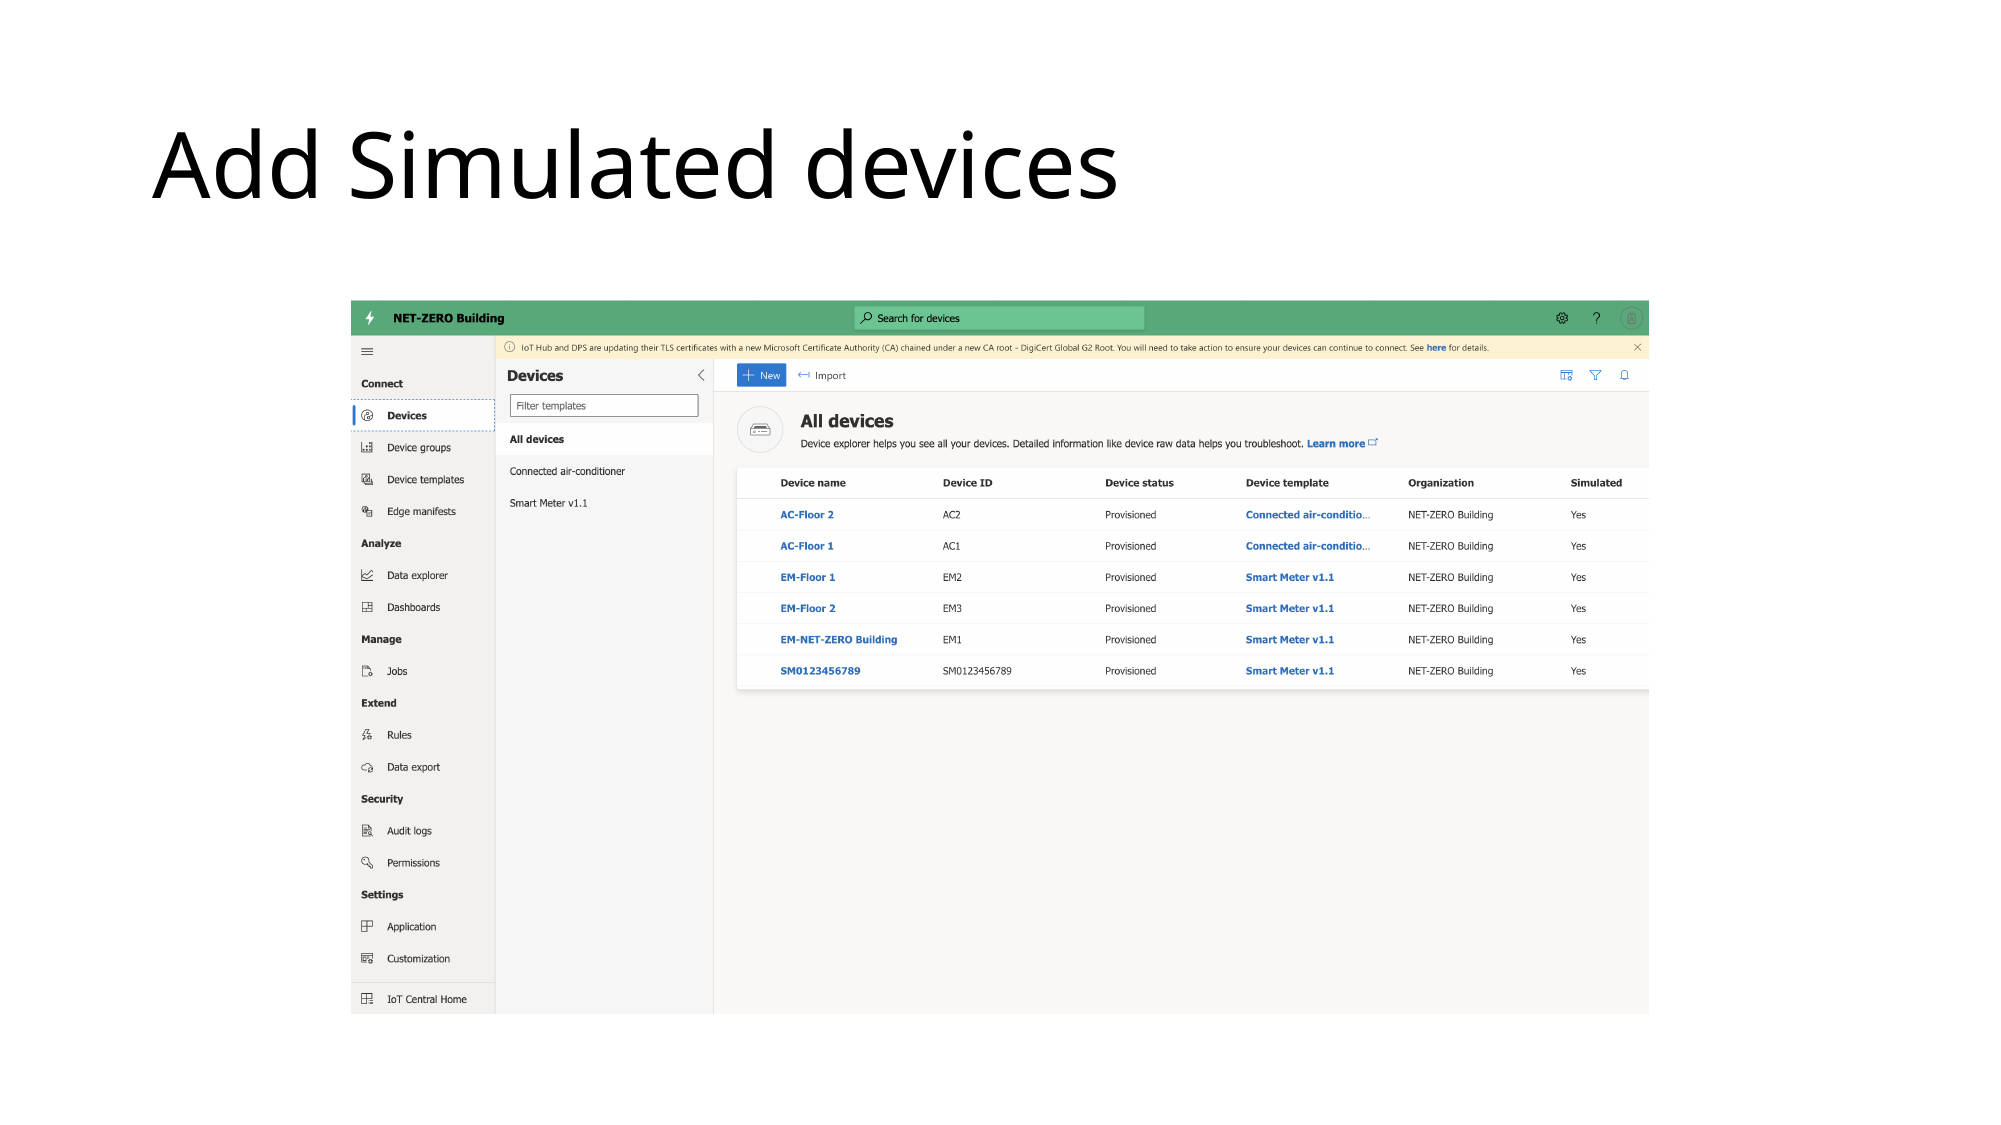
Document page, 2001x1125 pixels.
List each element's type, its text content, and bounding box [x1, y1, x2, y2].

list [351, 299, 1649, 1014]
title Add Simulated devices [137, 59, 1863, 278]
